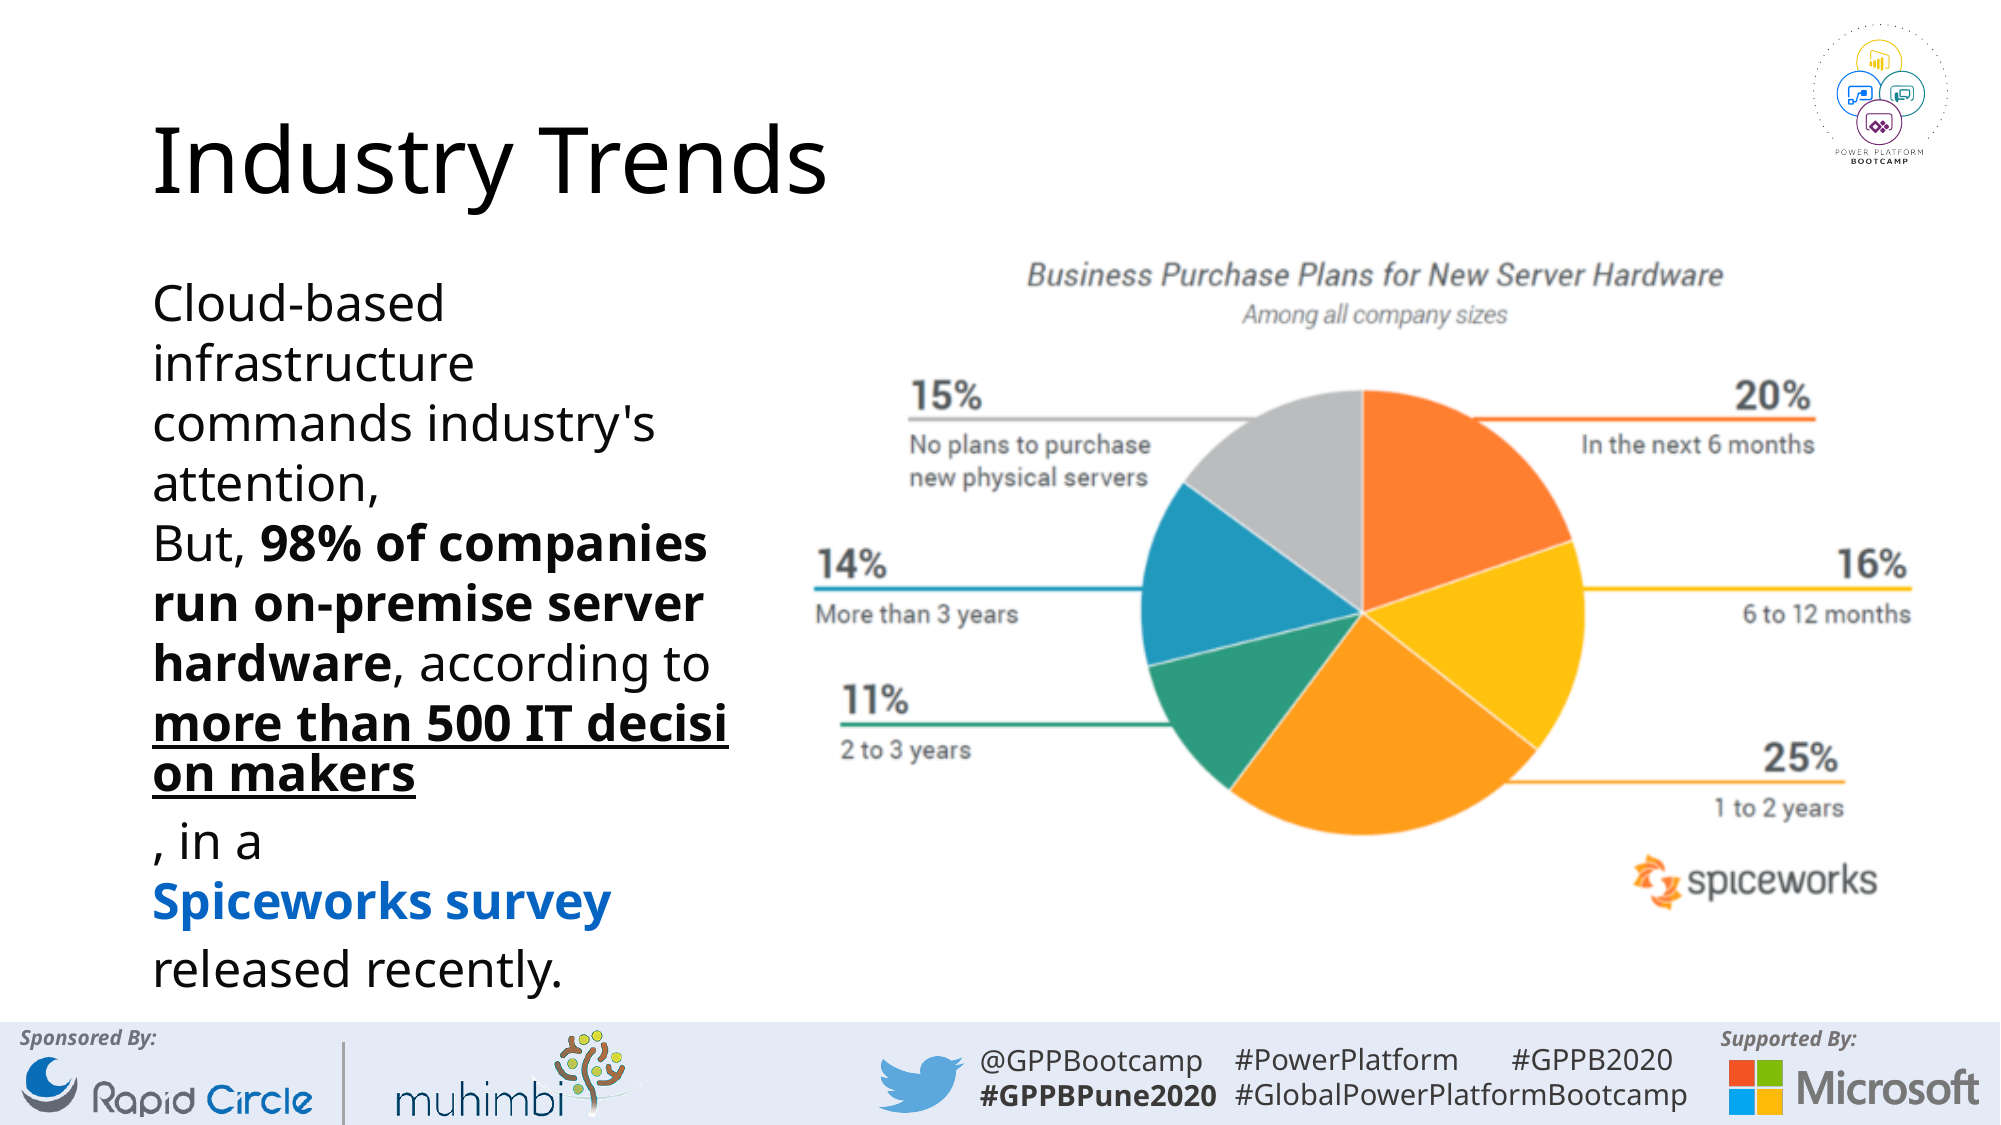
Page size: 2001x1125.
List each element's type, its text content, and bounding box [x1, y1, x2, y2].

picture [1813, 24, 1948, 164]
title Industry Trends [137, 55, 1863, 273]
picture [799, 224, 1928, 938]
picture [0, 1024, 2000, 1125]
text_box Cloud-based infrastructure commands industry's attention, But, 98% of companies run on-premise server hardware, according to more than 500 IT decision makers, in a Spiceworks survey released recently. [137, 263, 761, 955]
